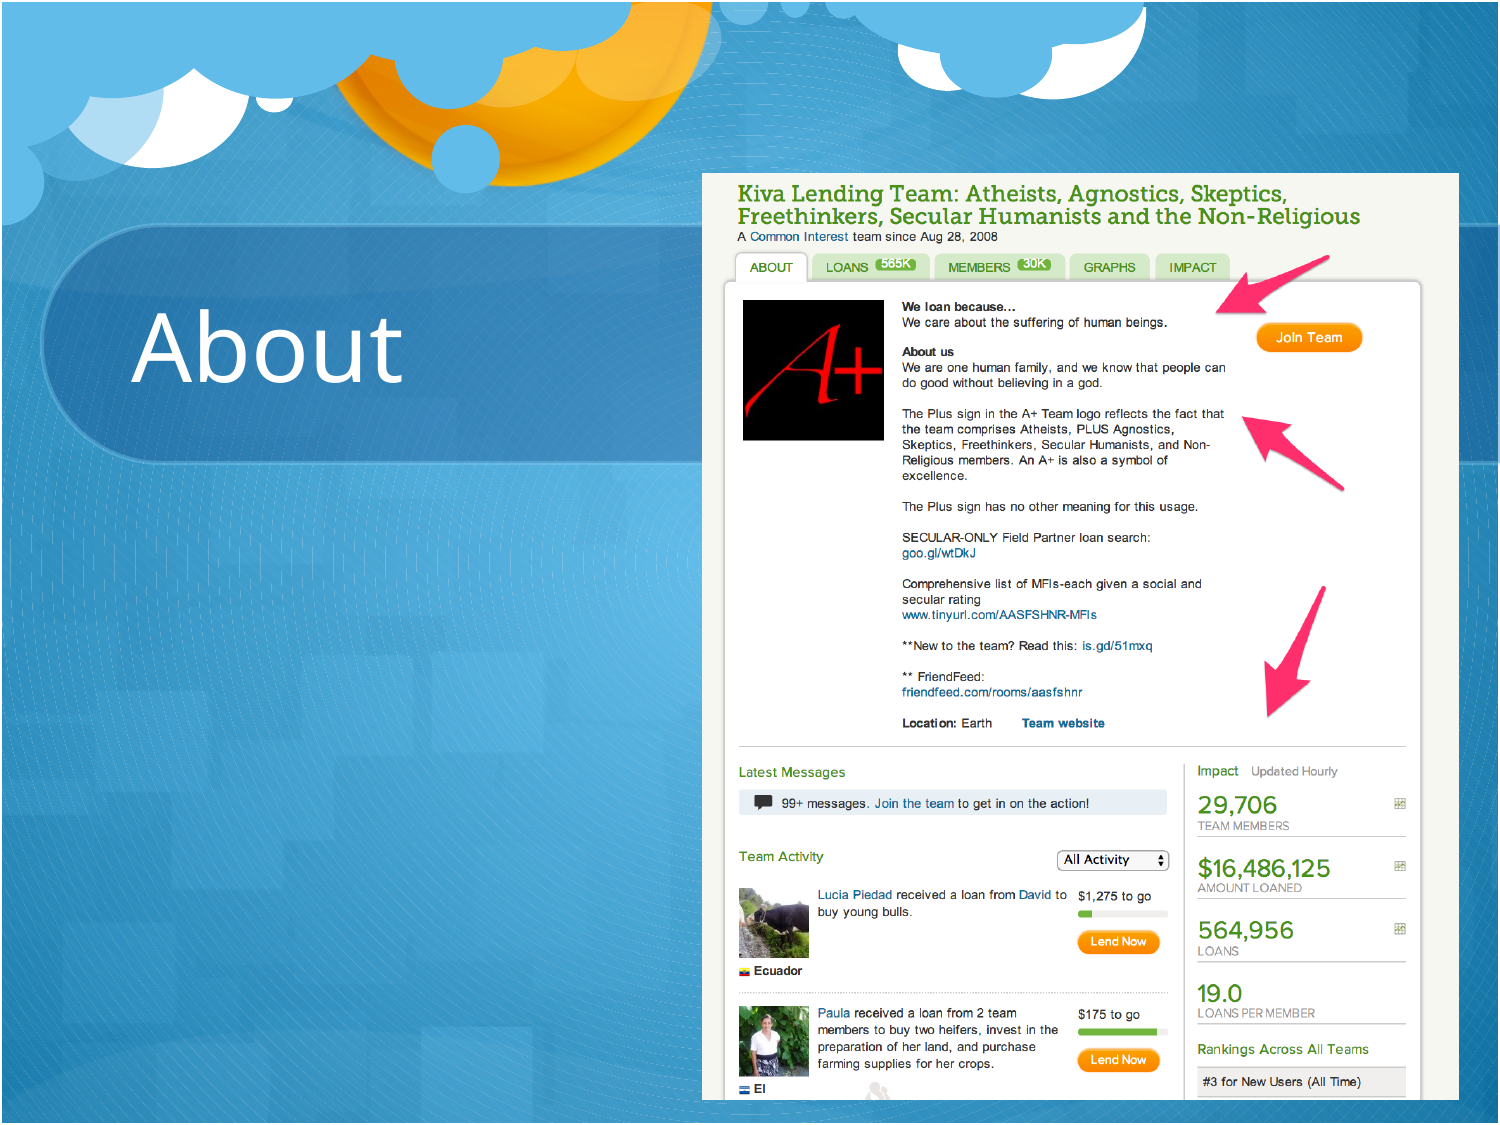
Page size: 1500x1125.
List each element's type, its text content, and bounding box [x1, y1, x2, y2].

title About [116, 224, 524, 463]
picture [2, 2, 1498, 1123]
